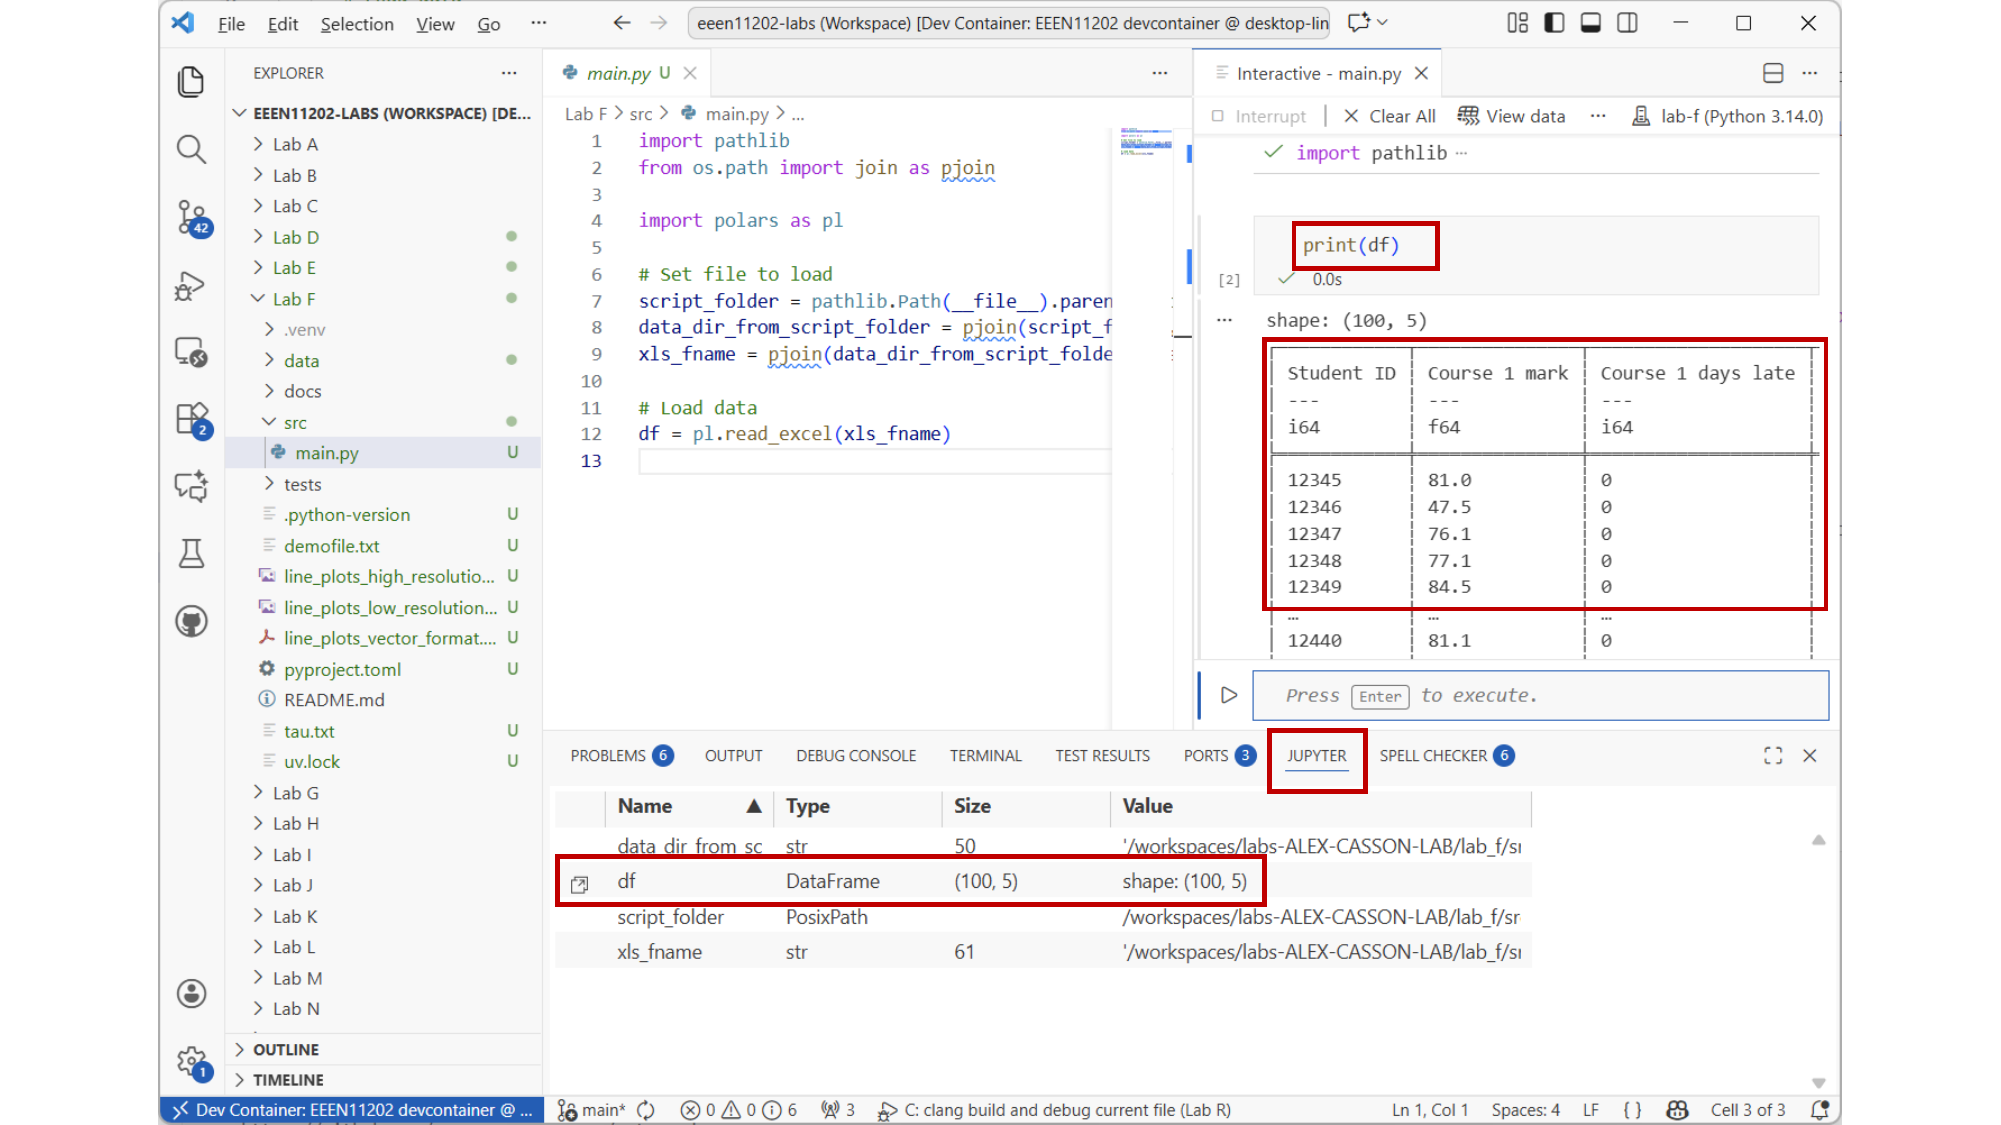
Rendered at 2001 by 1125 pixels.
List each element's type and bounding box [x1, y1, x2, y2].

picture [158, 0, 1842, 1125]
